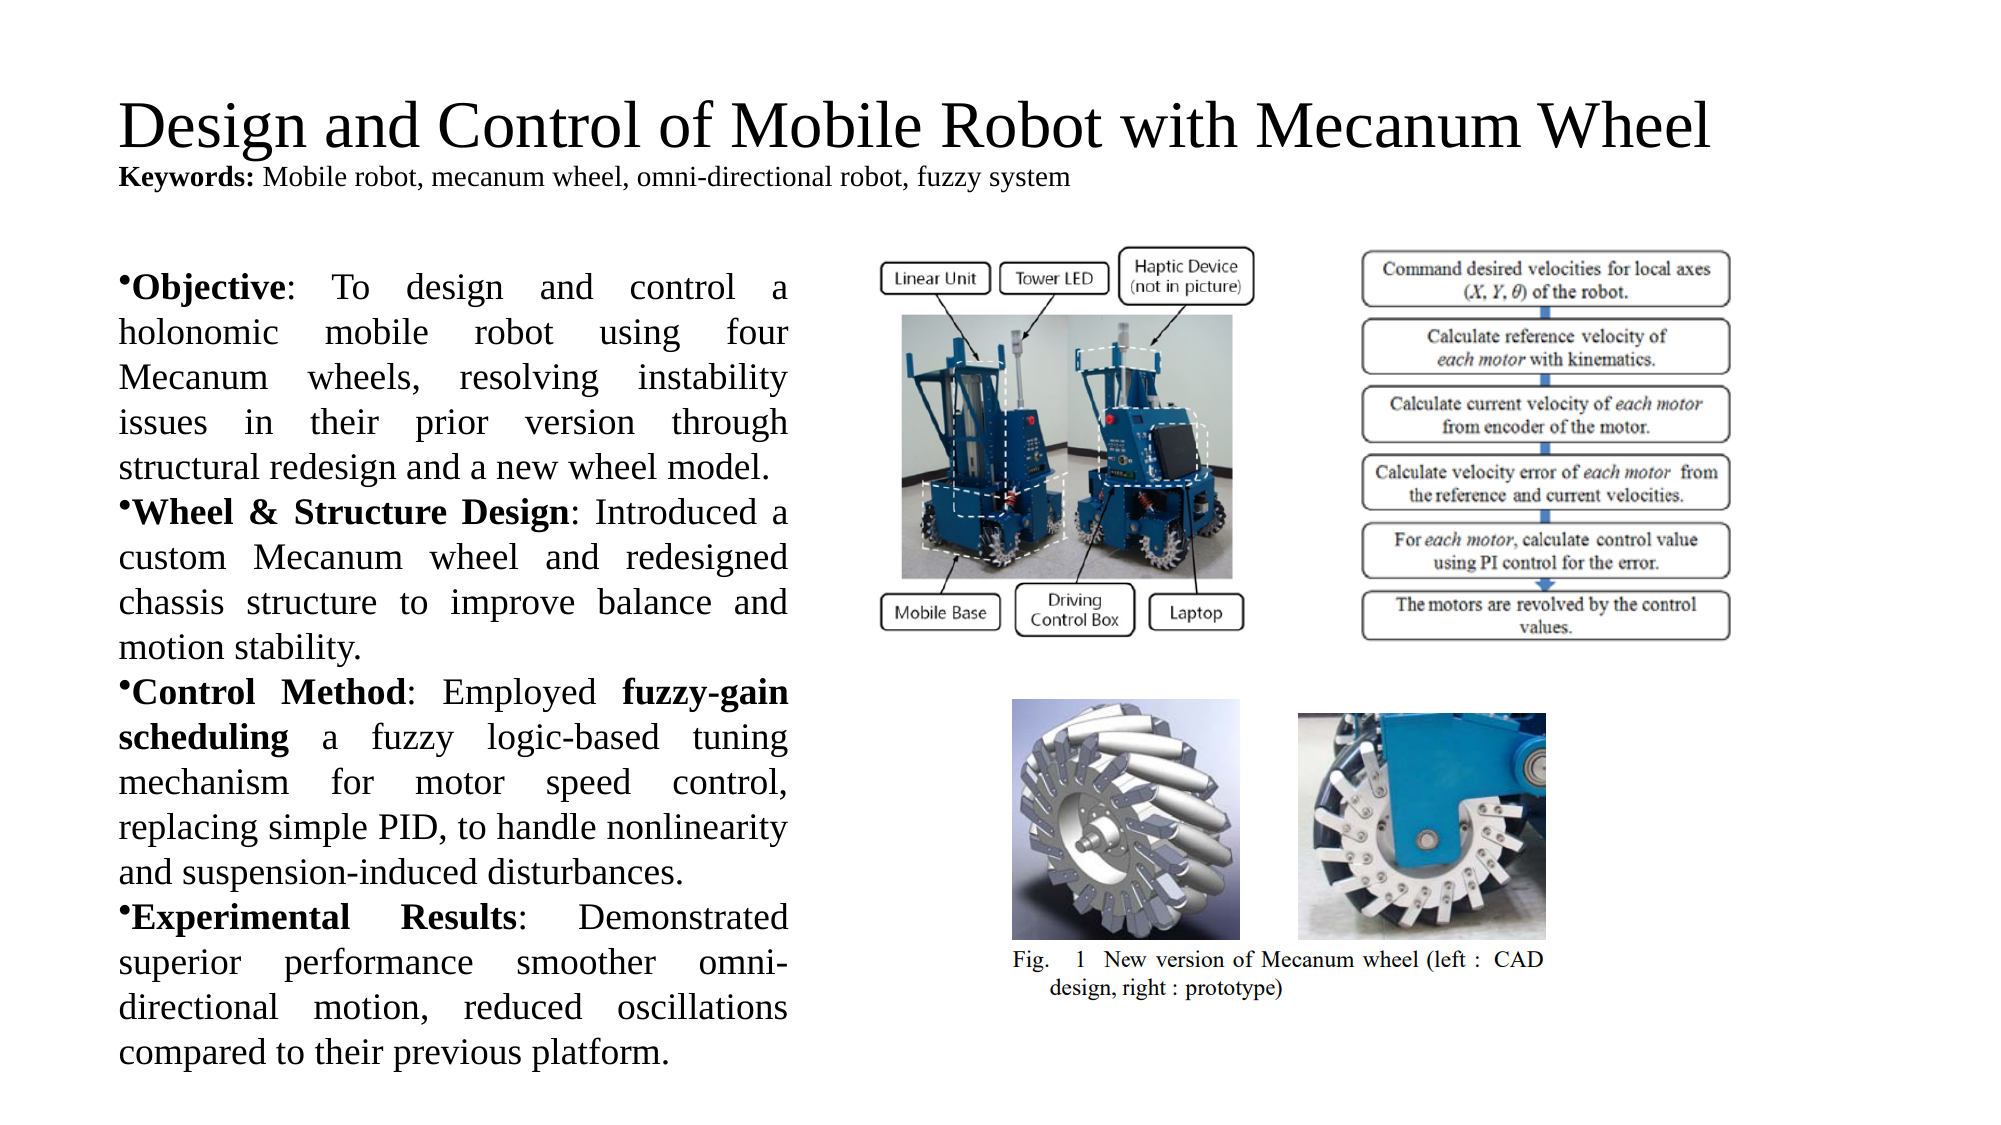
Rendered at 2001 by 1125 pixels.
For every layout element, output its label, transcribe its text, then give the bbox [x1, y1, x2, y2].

picture [838, 236, 1792, 645]
picture [978, 692, 1571, 1005]
title Design and Control of Mobile Robot with Mecanum Wheel Keywords: Mobile robot, mecanum wheel, omni-directional robot, fuzzy system [103, 32, 1829, 251]
list Objective: To design and control a holonomic mobile robot using four Mecanum wheels, resolving instability issues in their prior version through structural redesign and a new wheel model. Wheel & Structure Design: Introduced a custom Mecanum wheel and redesigned chassis structure to improve balance and motion stability. Control Method: Employed fuzzy-gain scheduling a fuzzy logic-based tuning mechanism for motor speed control, replacing simple PID, to handle nonlinearity and suspension-induced disturbances. Experimental Results: Demonstrated superior performance smoother omni-directional motion, reduced oscillations compared to their previous platform. [103, 254, 805, 1080]
